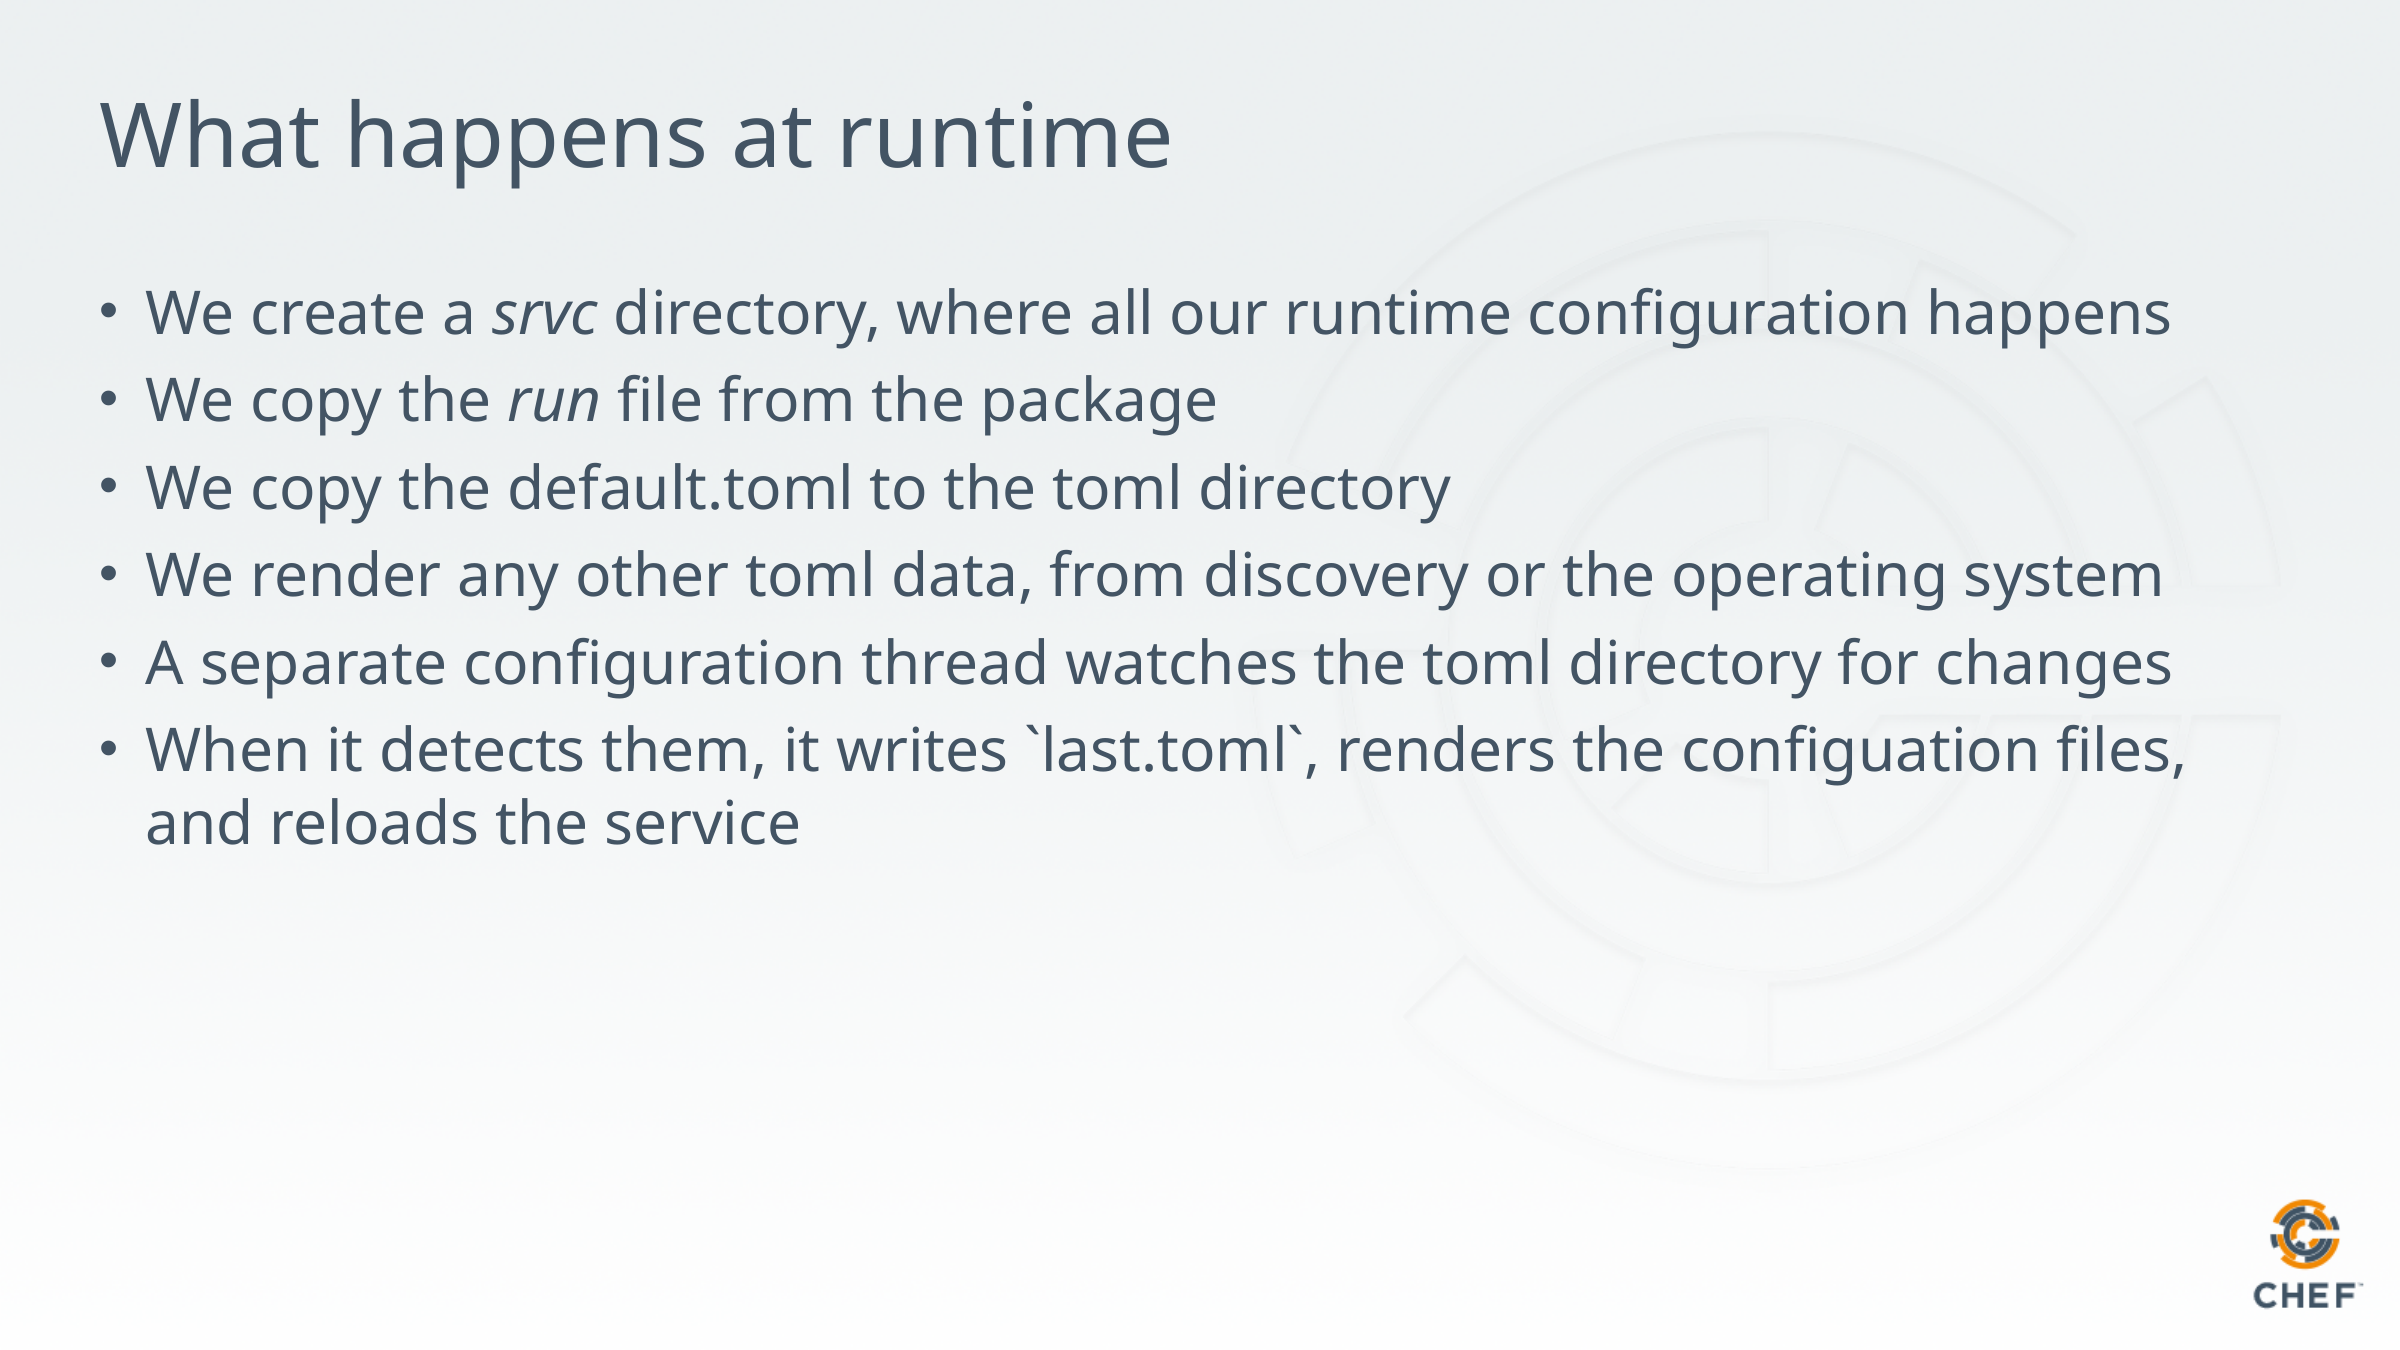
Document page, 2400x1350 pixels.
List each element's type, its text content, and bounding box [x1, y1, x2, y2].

list We create a srvc directory, where all our runtime configuration happens We copy the run file from the package We copy the default.toml to the toml directory We render any other toml data, from discovery or the operating system A separate configuration thread watches the toml directory for changes When it detects them, it writes `last.toml`, renders the configuation files, and reloads the service [99, 274, 2300, 1064]
picture [0, 0, 2400, 1350]
title What happens at runtime [99, 90, 2300, 190]
